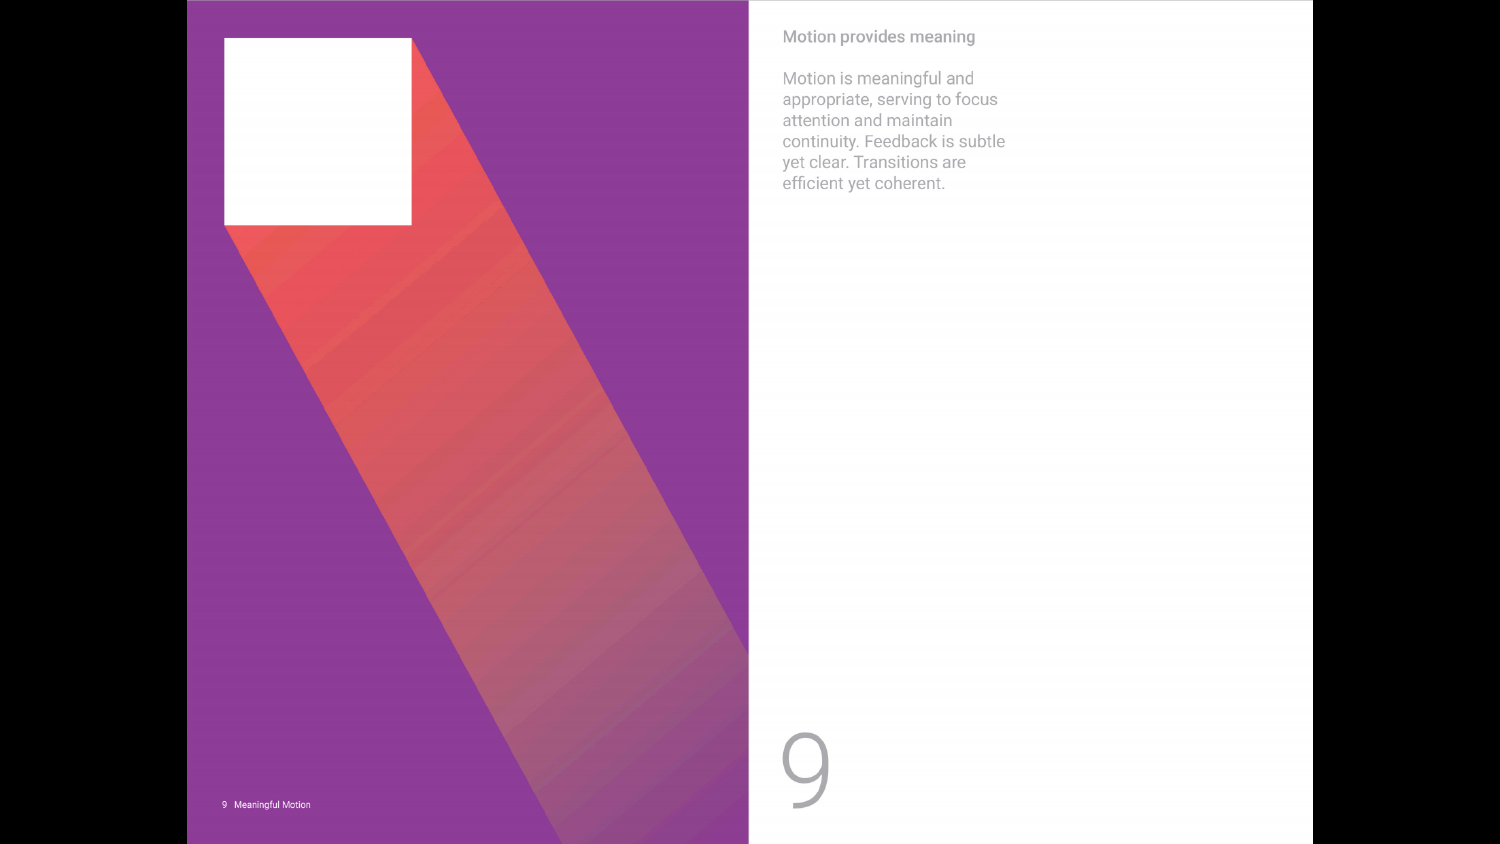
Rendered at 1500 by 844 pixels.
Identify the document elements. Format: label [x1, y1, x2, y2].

picture [187, 0, 1313, 844]
